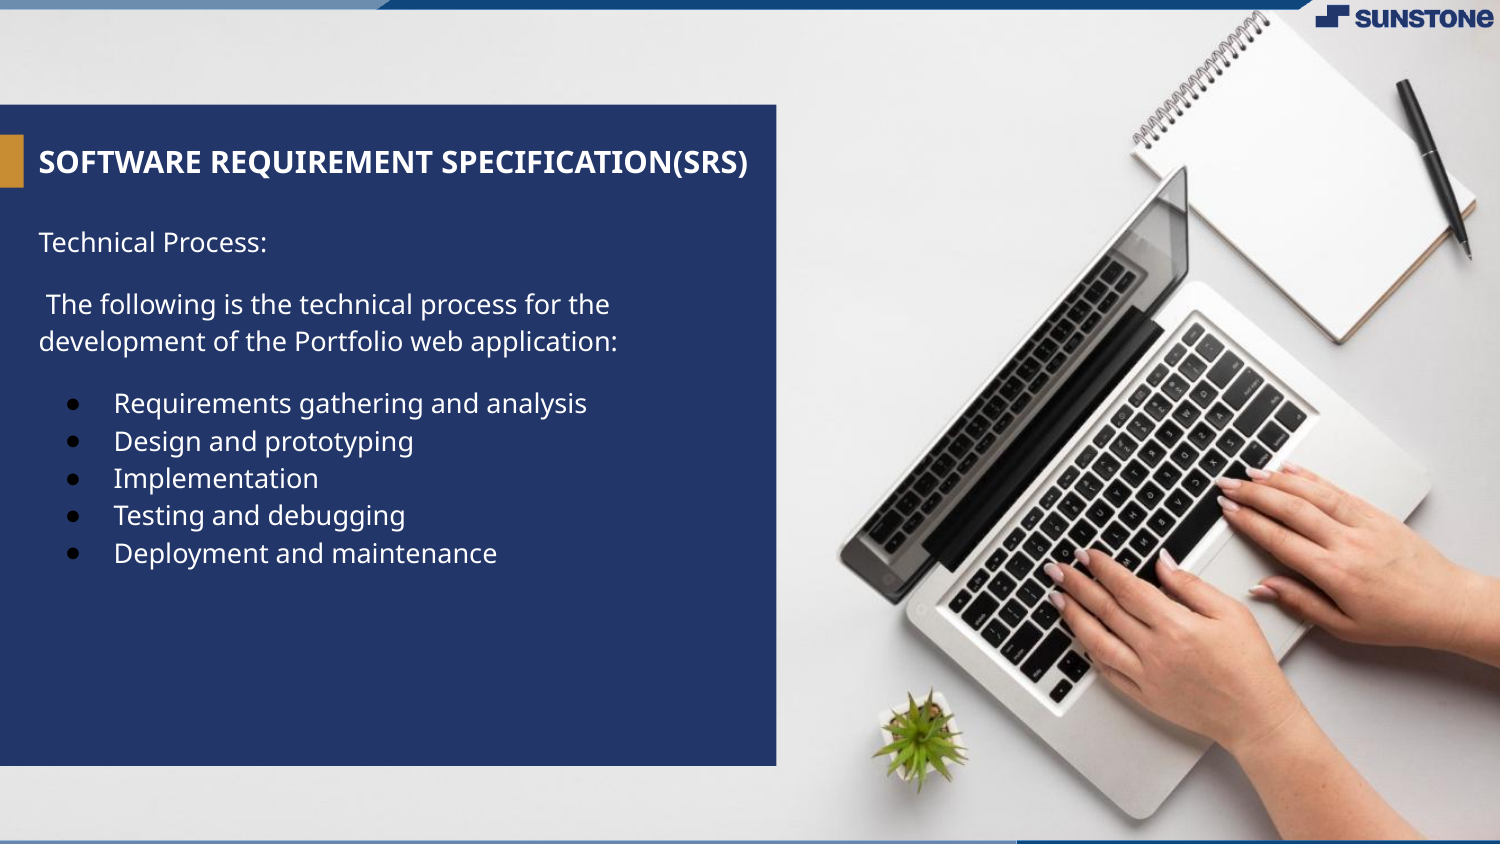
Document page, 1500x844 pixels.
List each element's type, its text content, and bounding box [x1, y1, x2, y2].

title SOFTWARE REQUIREMENT SPECIFICATION(SRS) [23, 132, 770, 190]
list Technical Process: The following is the technical process for the development of the Portfolio web application: Requirements gathering and analysis Design and prototyping Implementation Testing and debugging Deployment and maintenance [23, 212, 770, 766]
picture [0, 0, 1500, 844]
